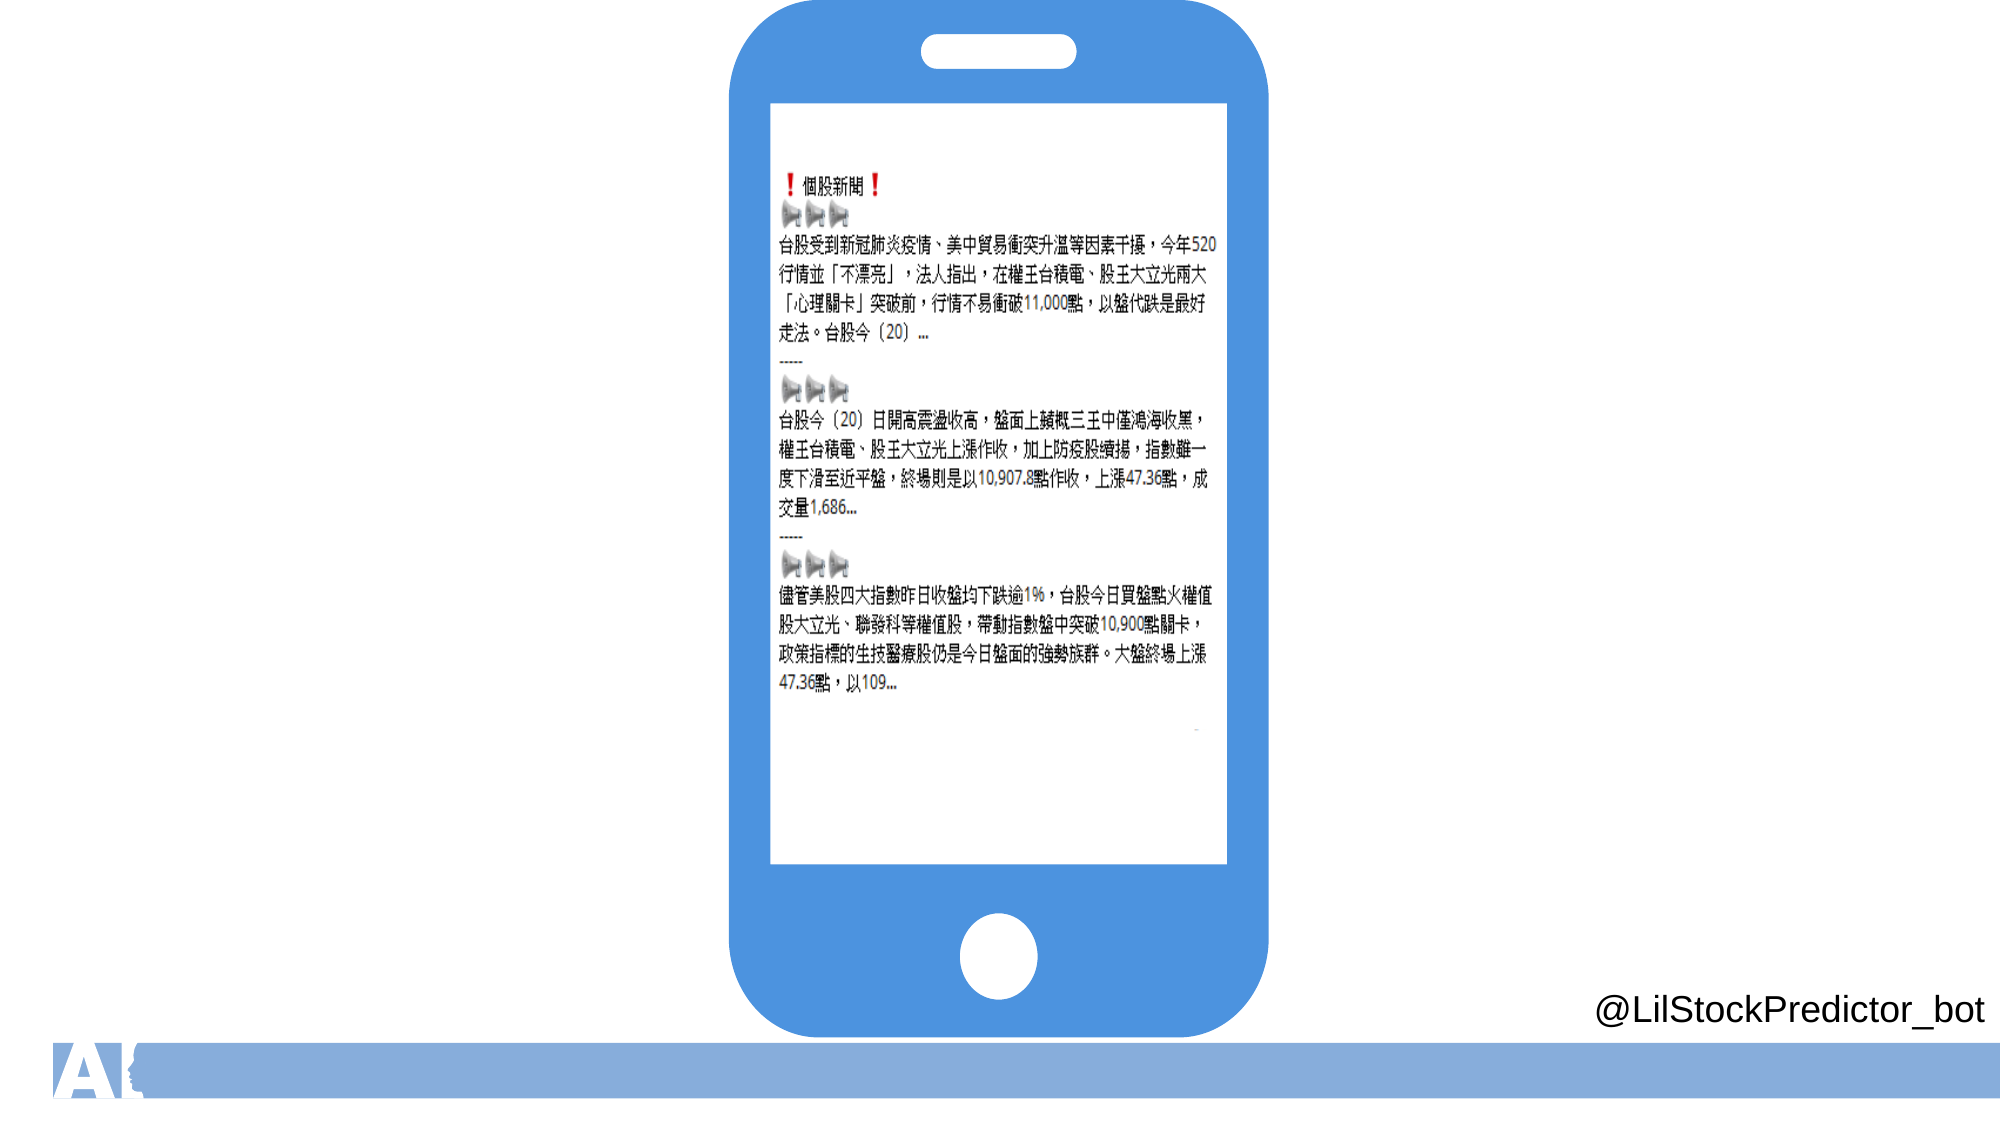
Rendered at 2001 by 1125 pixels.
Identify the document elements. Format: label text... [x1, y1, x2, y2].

picture [777, 163, 1220, 733]
text_box @LilStockPredictor_bot [1579, 977, 2000, 1038]
text_box [728, 0, 1269, 1038]
